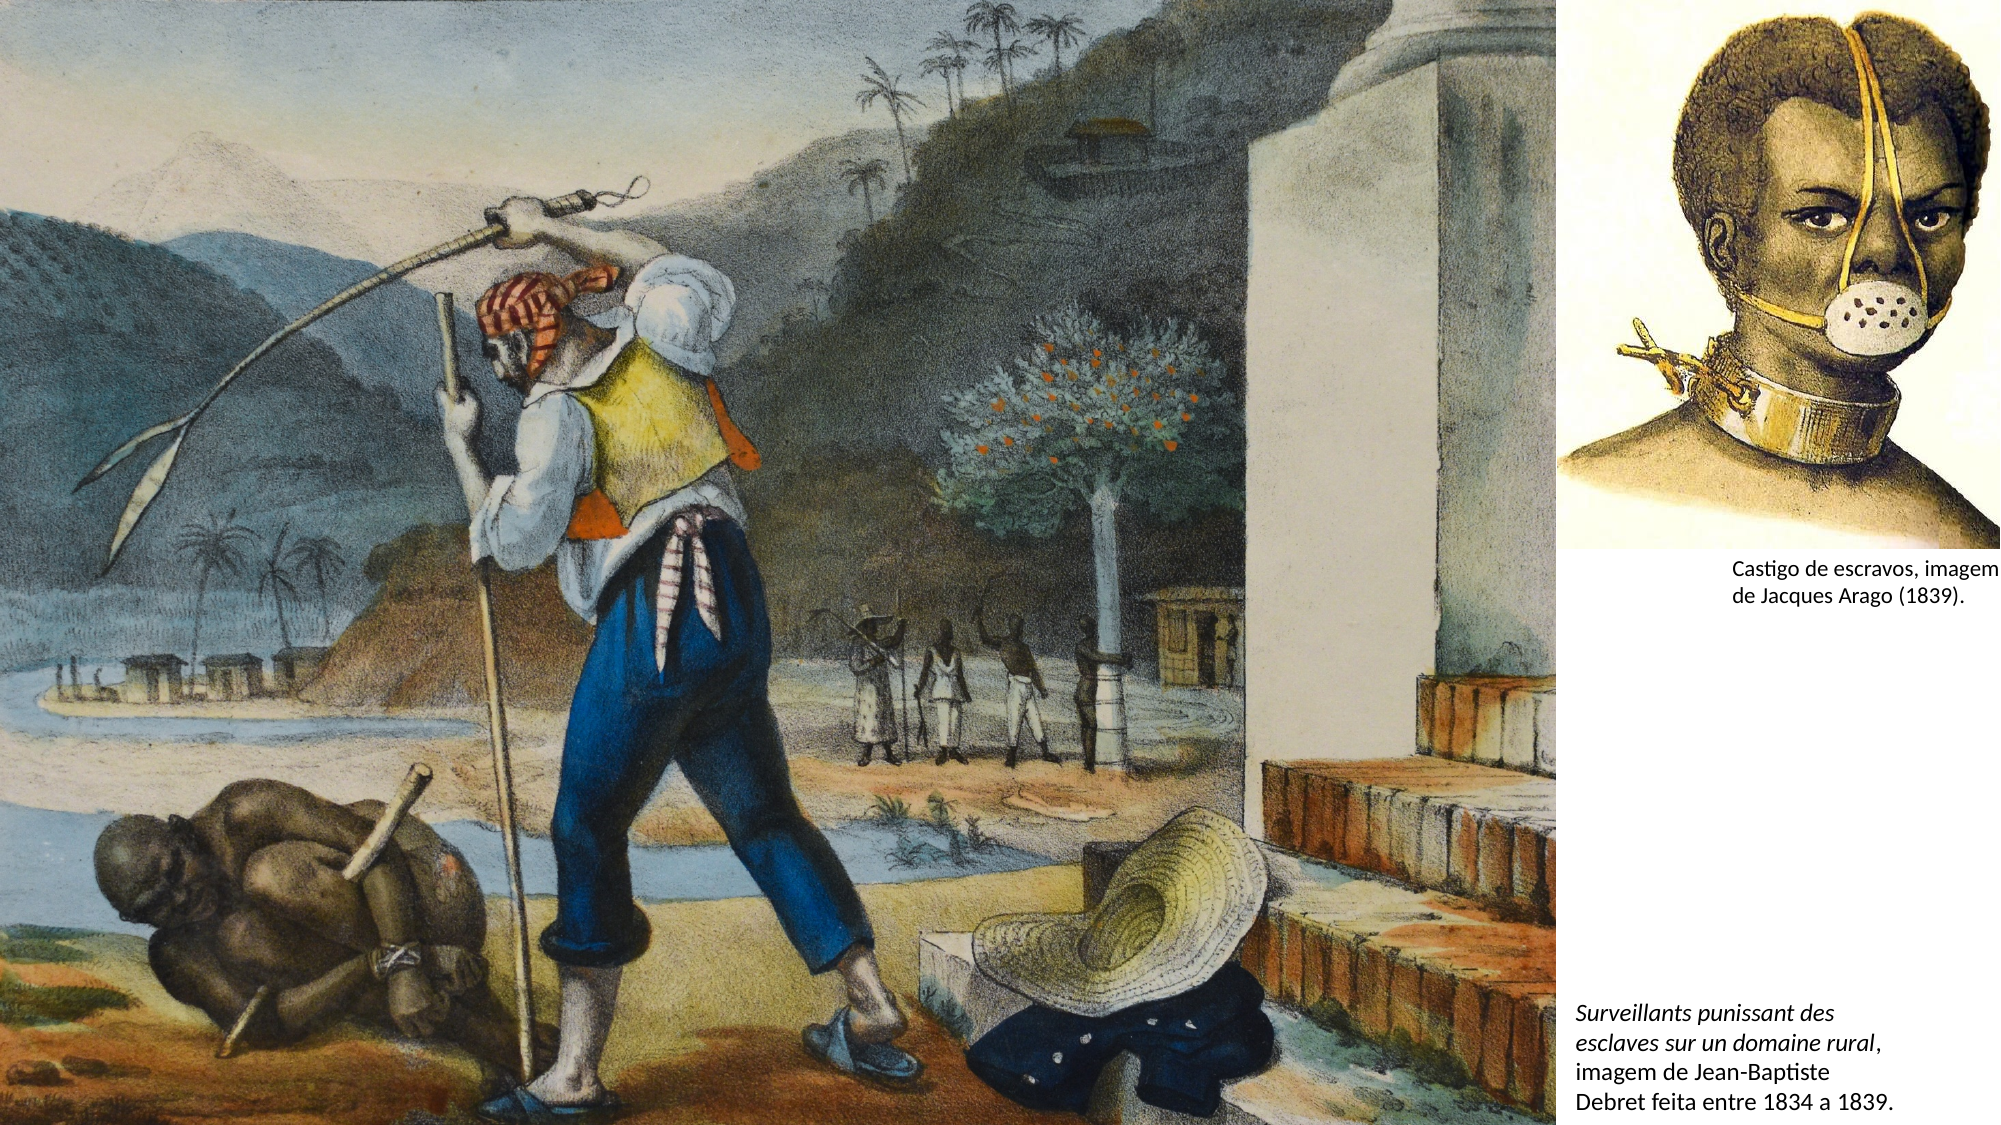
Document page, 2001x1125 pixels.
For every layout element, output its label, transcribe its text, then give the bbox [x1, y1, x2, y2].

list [0, 0, 1556, 1125]
text_box Castigo de escravos, imagem de Jacques Arago (1839). [1717, 549, 2000, 616]
picture [1557, 0, 2000, 549]
text_box Surveillants punissant des esclaves sur un domaine rural, imagem de Jean-Baptiste Debret feita entre 1834 a 1839. [1560, 988, 1917, 1124]
